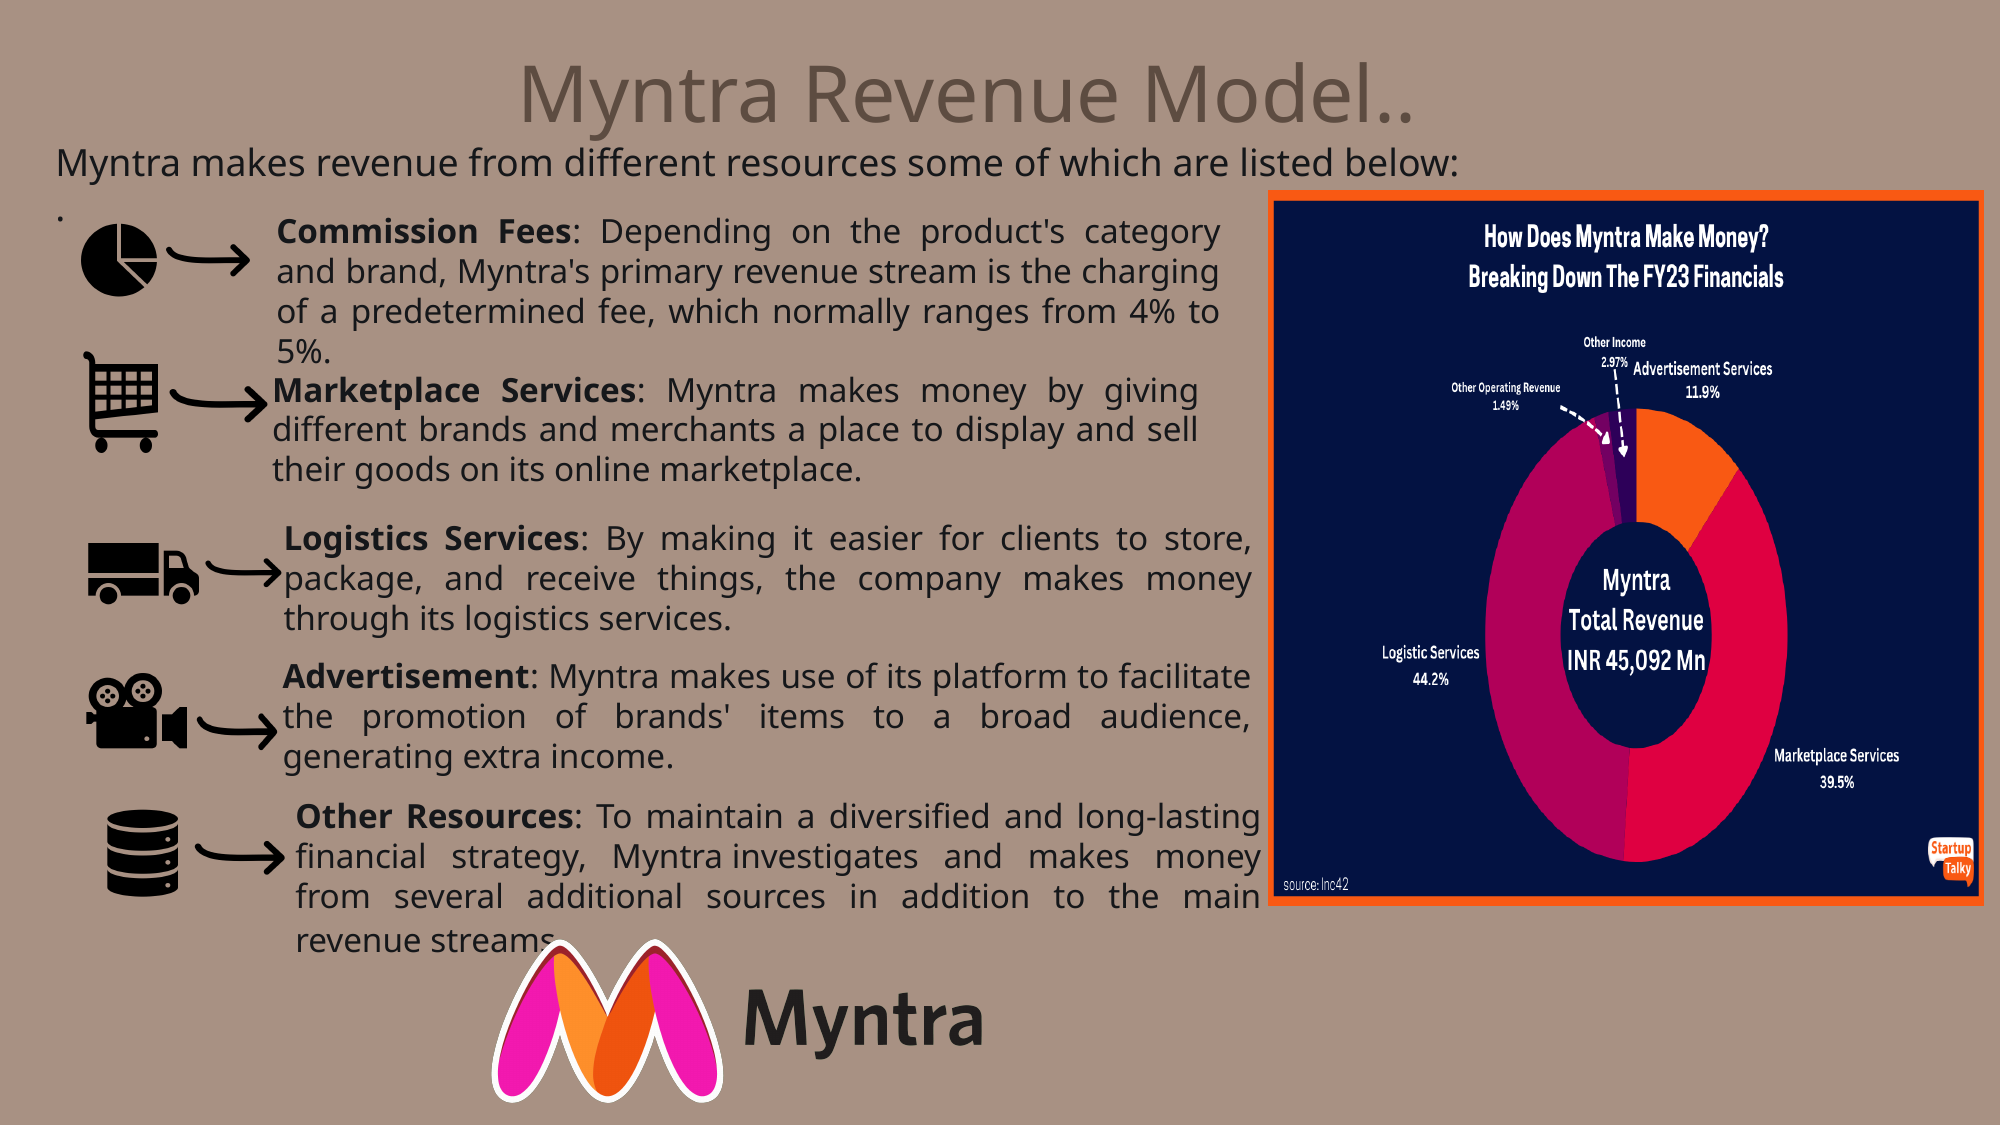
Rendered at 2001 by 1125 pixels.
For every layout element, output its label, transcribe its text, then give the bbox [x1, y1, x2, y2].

text_box Myntra makes revenue from different resources some of which are listed below: . [40, 131, 1866, 237]
picture [75, 341, 272, 463]
picture [487, 877, 986, 1125]
picture [76, 652, 281, 784]
text_box Commission Fees: Depending on the product's category and brand, Myntra's primary revenue stream is the charging of a predetermined fee, which normally ranges from 4% to 5%. [261, 203, 1237, 378]
text_box Marketplace Services: Myntra makes money by giving different brands and merchants a place to display and sell their goods on its online marketplace. [257, 361, 1216, 496]
text_box Logistics Services: By making it easier for clients to store, package, and receive things, the company makes money through its logistics services. [268, 510, 1268, 645]
text_box Advertisement: Myntra makes use of its platform to facilitate the promotion of brands' items to a broad audience, generating extra income. [267, 647, 1268, 783]
text_box Other Resources: To maintain a diversified and long-lasting financial strategy, Myntra investigates and makes money from several additional sources in addition to the main revenue streams. [280, 788, 1278, 968]
picture [71, 214, 254, 306]
picture [1268, 190, 1984, 906]
picture [82, 798, 289, 908]
title Myntra Revenue Model.. [502, 28, 1498, 131]
picture [83, 512, 285, 633]
